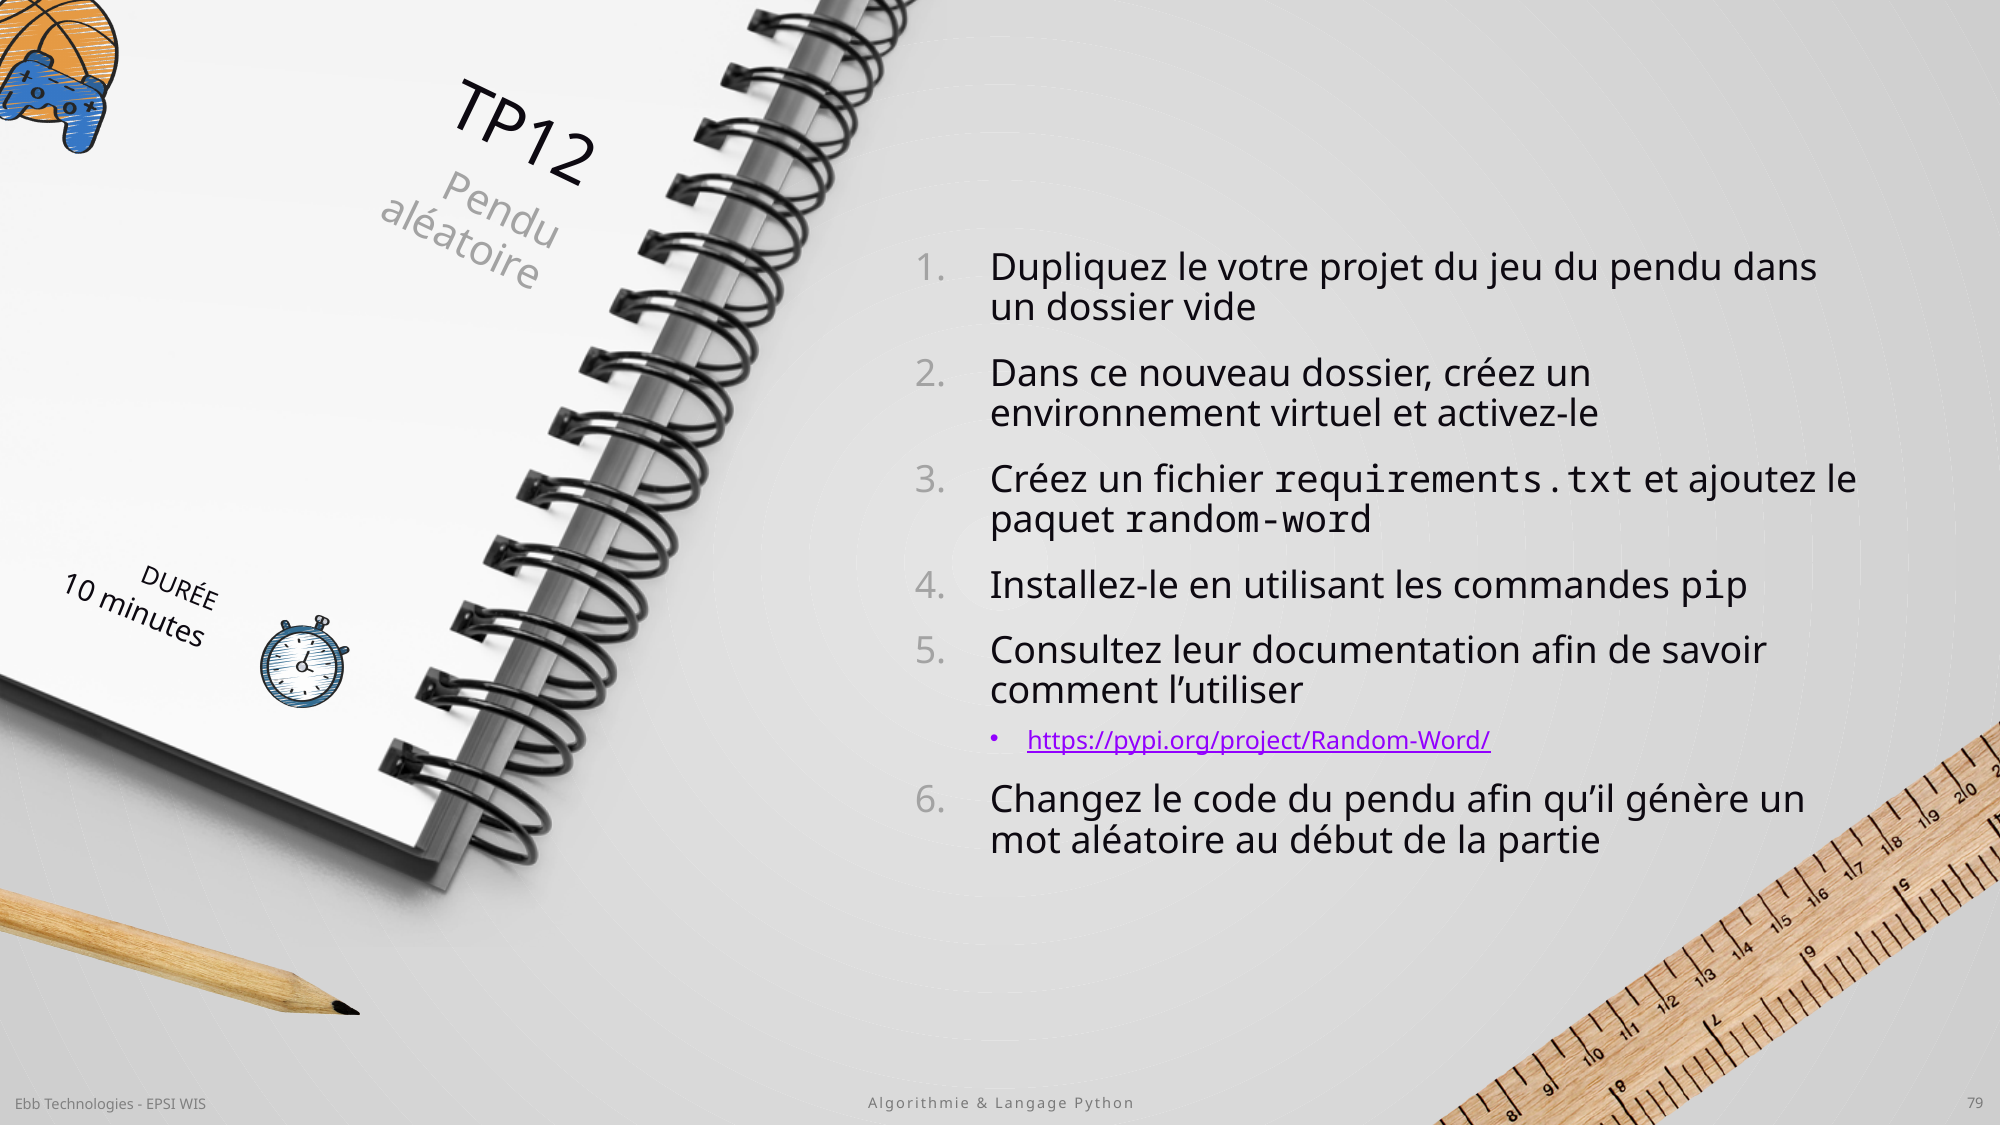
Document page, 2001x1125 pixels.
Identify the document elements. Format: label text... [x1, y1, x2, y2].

list Pendu aléatoire [279, 99, 586, 339]
list 10 minutes [25, 549, 227, 669]
picture [0, 0, 947, 1125]
slide_number 79 [1599, 1083, 1999, 1124]
list Dupliquez le votre projet du jeu du pendu dans un dossier vide Dans ce nouveau dossier, créez un environnement virtuel et activez-le Créez un fichier requirements.txt et ajoutez le paquet random-word Installez-le en utilisant les commandes pip Consultez leur documentation afin de savoir comment l’utiliser https://pypi.org/project/Random-Word/ Changez le code du pendu afin qu’il génère un mot aléatoire au début de la partie [900, 101, 1885, 1008]
list TP12 [193, 0, 624, 217]
picture [1171, 479, 2000, 1125]
